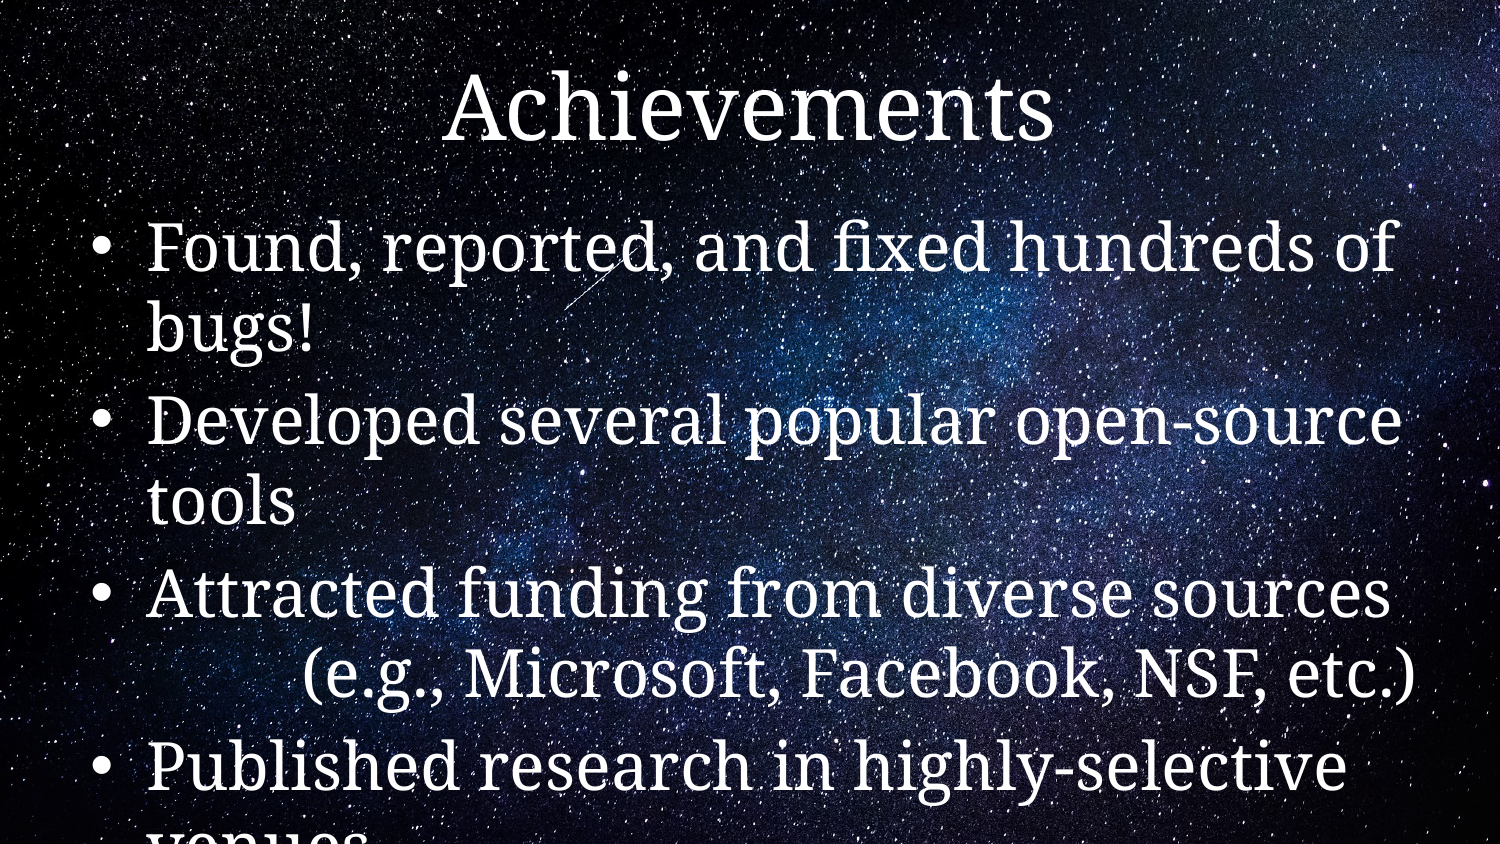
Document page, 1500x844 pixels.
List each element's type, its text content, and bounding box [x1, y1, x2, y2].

picture [0, 0, 1500, 844]
list Found, reported, and fixed hundreds of bugs! Developed several popular open-source tools Attracted funding from diverse sources (e.g., Microsoft, Facebook, NSF, etc.) Published research in highly-selective venues [75, 196, 1459, 754]
title Achievements [75, 33, 1425, 175]
